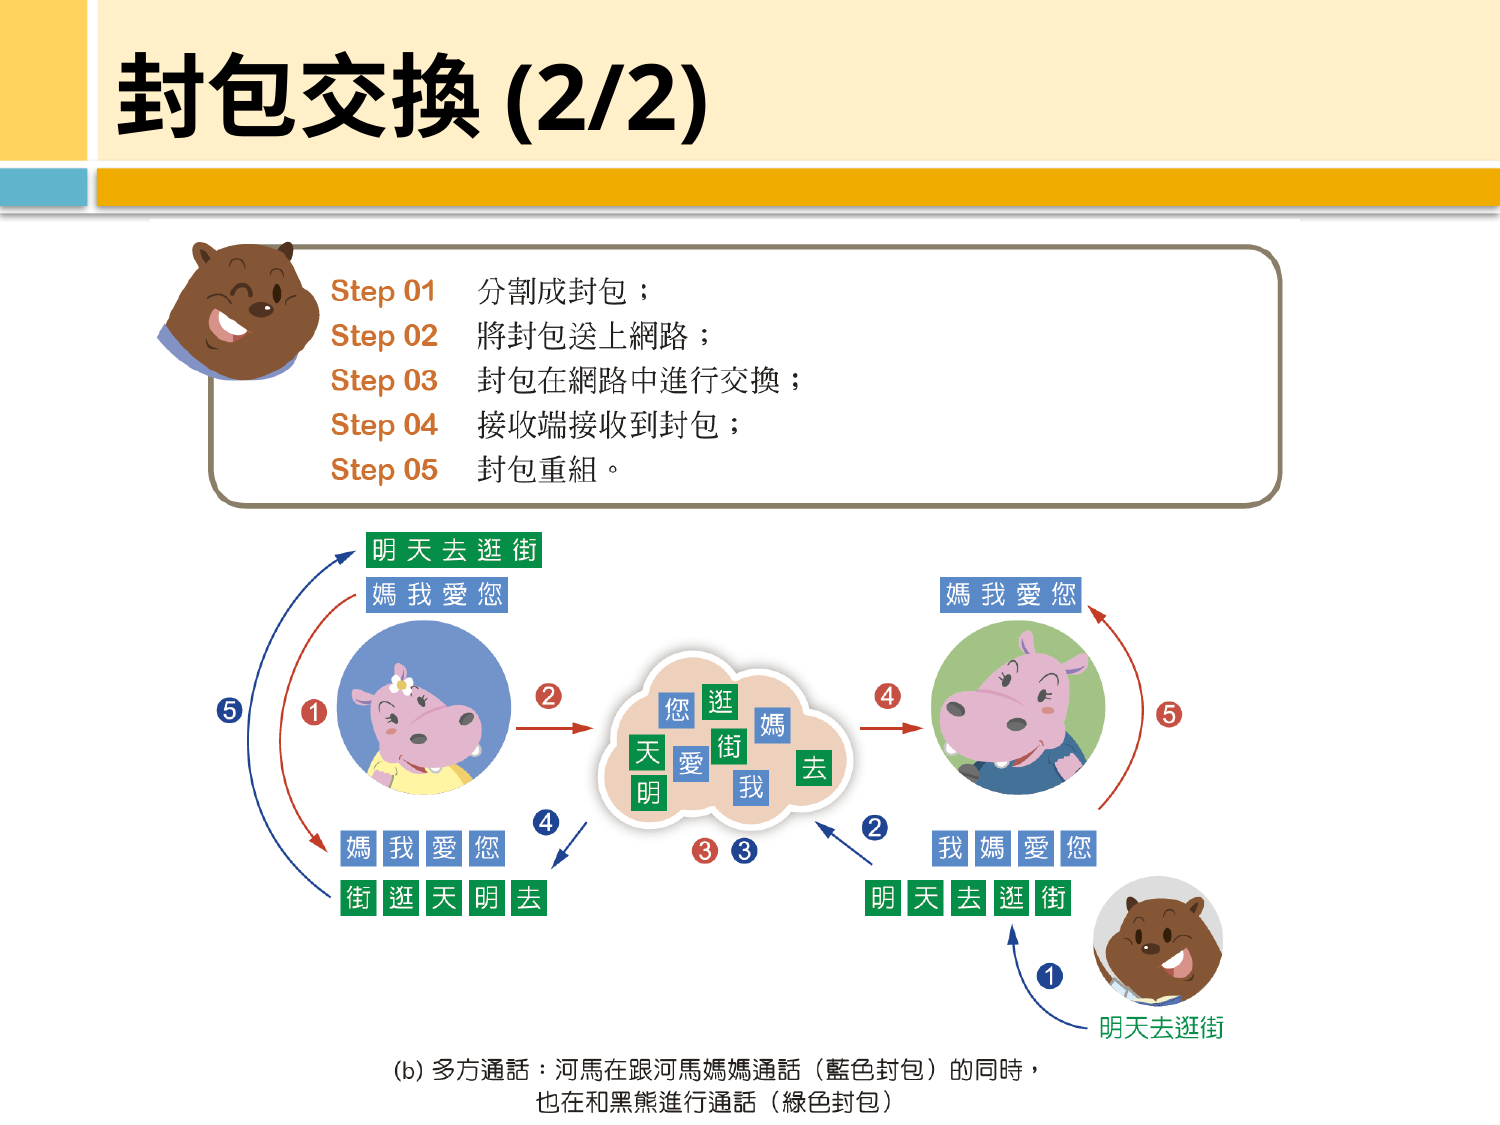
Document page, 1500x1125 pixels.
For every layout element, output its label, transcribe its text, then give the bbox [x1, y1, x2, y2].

title 封包交換(2/2) [100, 26, 1438, 161]
picture [150, 219, 1301, 1125]
